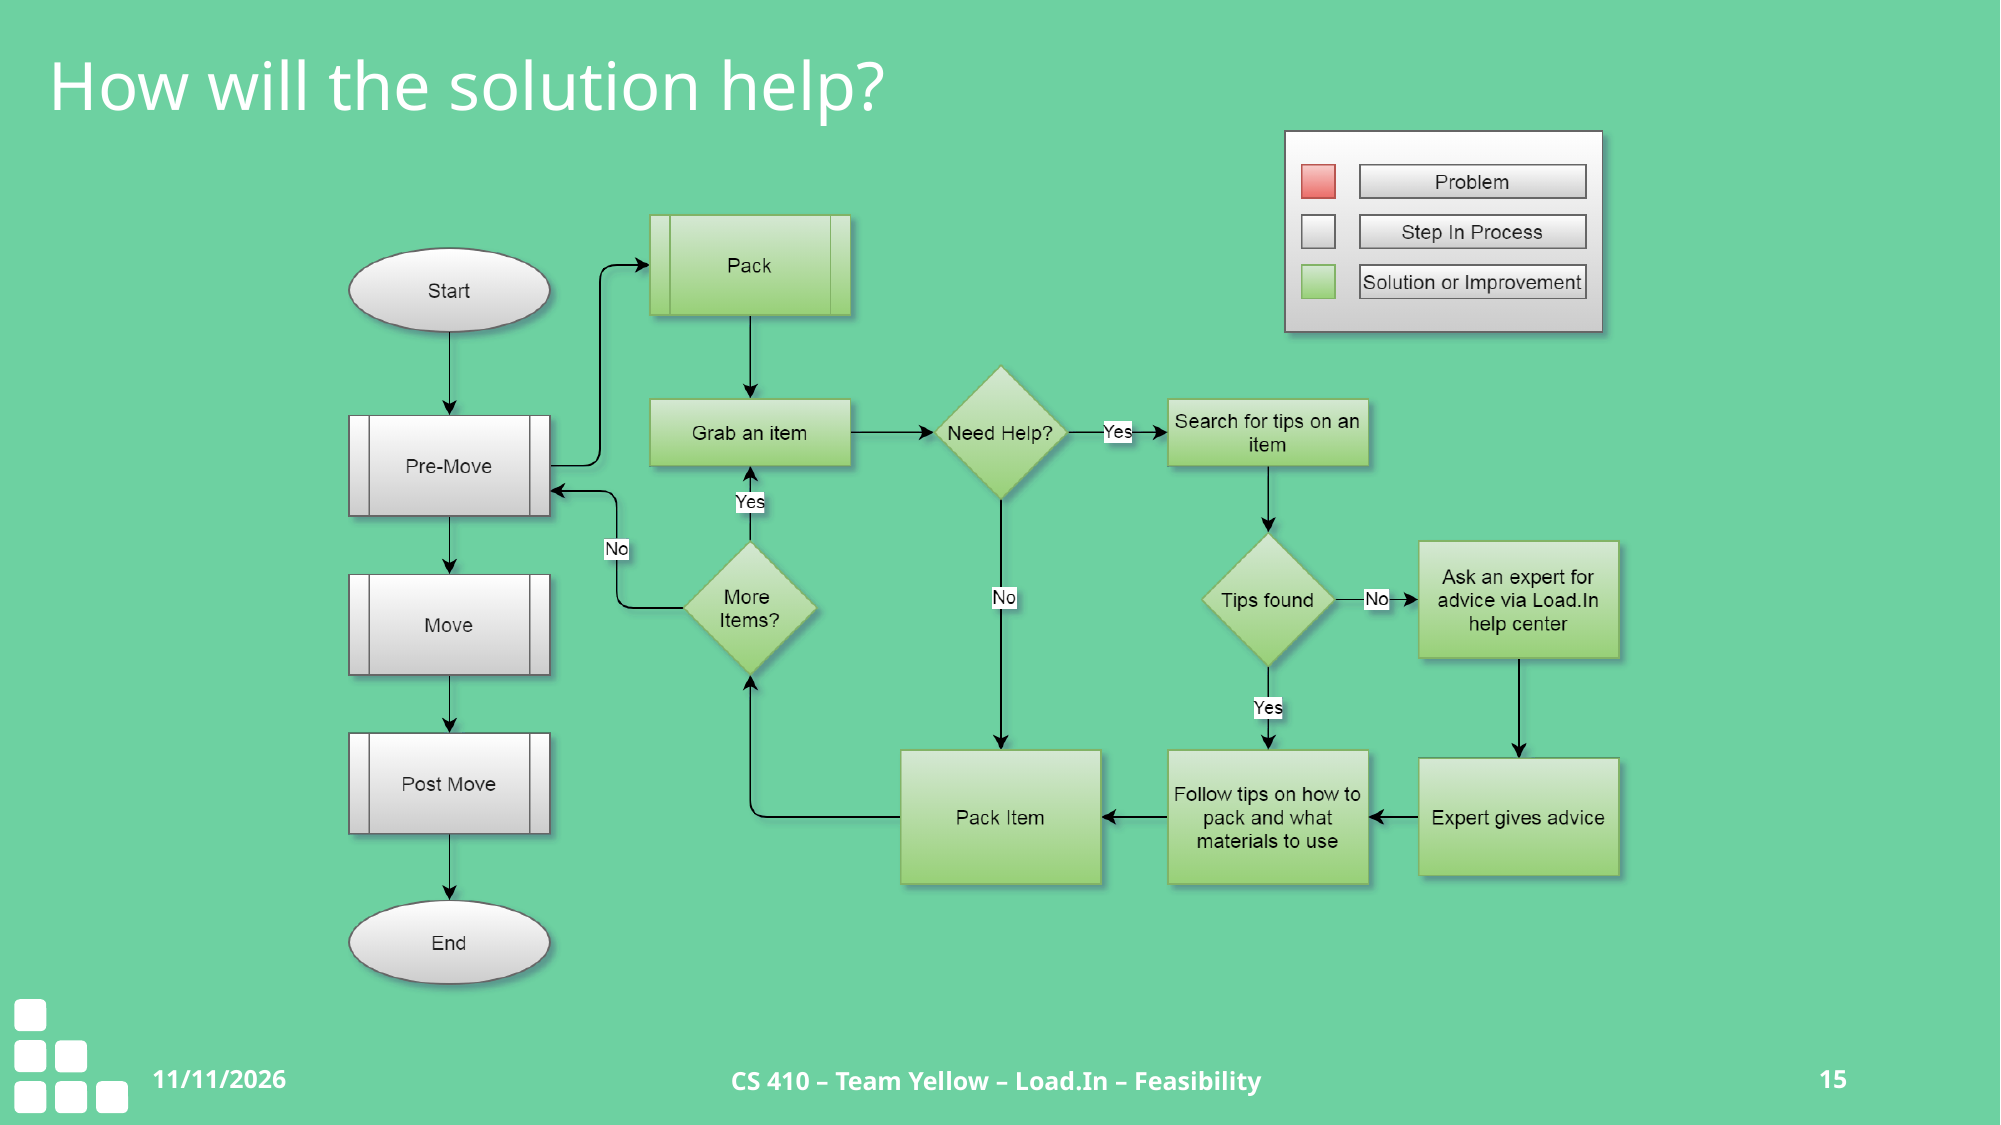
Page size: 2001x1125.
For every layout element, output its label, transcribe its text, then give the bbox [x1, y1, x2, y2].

text_box How will the solution help? [34, 36, 902, 131]
picture [348, 130, 1638, 1003]
text_box 10/14/2020 [137, 1035, 588, 1125]
text_box CS 410 – Team Yellow – Load.In – Feasibility [662, 1035, 1338, 1125]
text_box 13 [1412, 1035, 1863, 1125]
